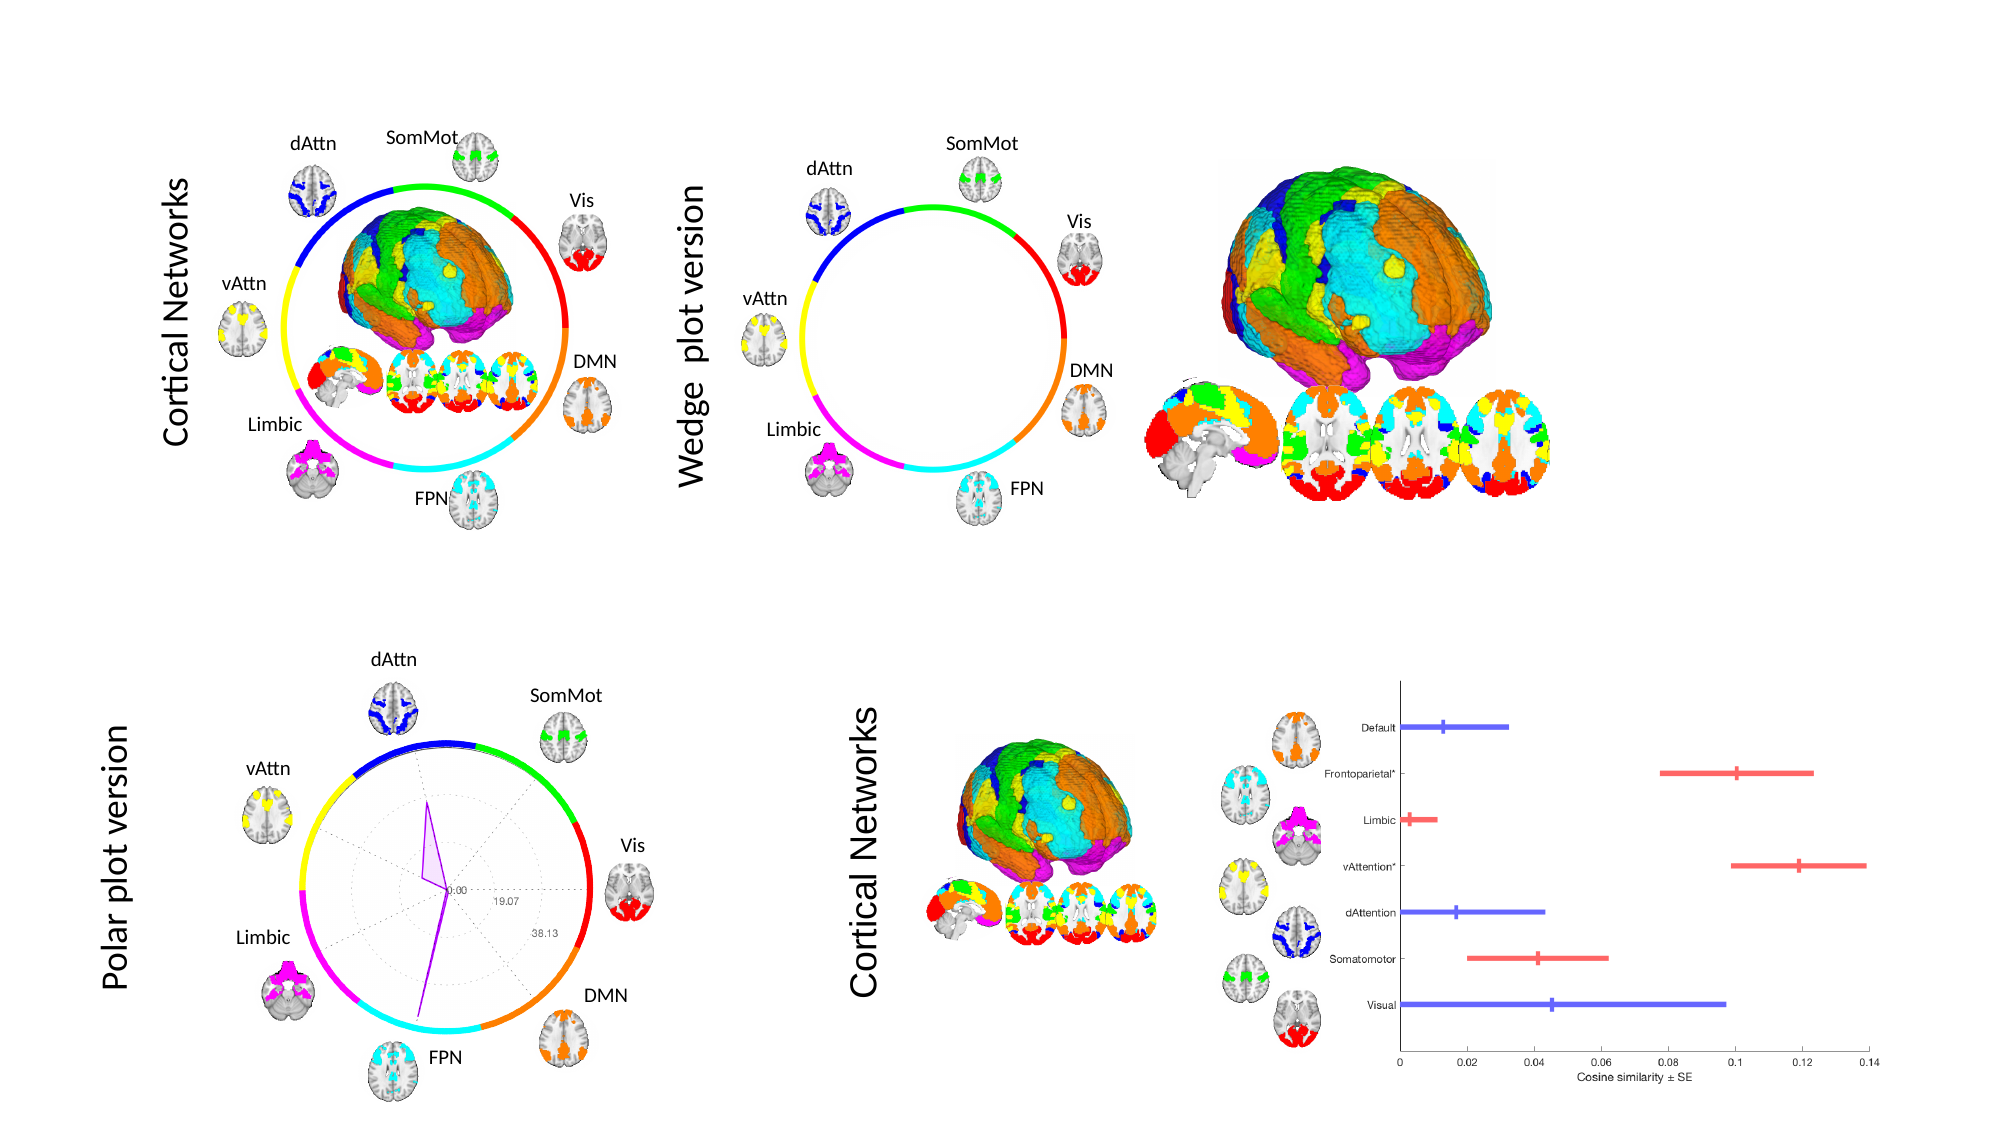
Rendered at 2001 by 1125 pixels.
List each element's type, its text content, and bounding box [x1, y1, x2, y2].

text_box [216, 638, 664, 1103]
text_box Polar plot version [82, 710, 142, 1006]
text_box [920, 734, 1157, 951]
picture [1321, 675, 1885, 1089]
text_box Cortical Networks [831, 691, 891, 1014]
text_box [203, 115, 636, 531]
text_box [1211, 711, 1321, 1054]
text_box Cortical Networks [142, 162, 203, 463]
picture [1135, 159, 1550, 510]
text_box Wedge plot version [657, 170, 718, 503]
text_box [726, 122, 1130, 527]
